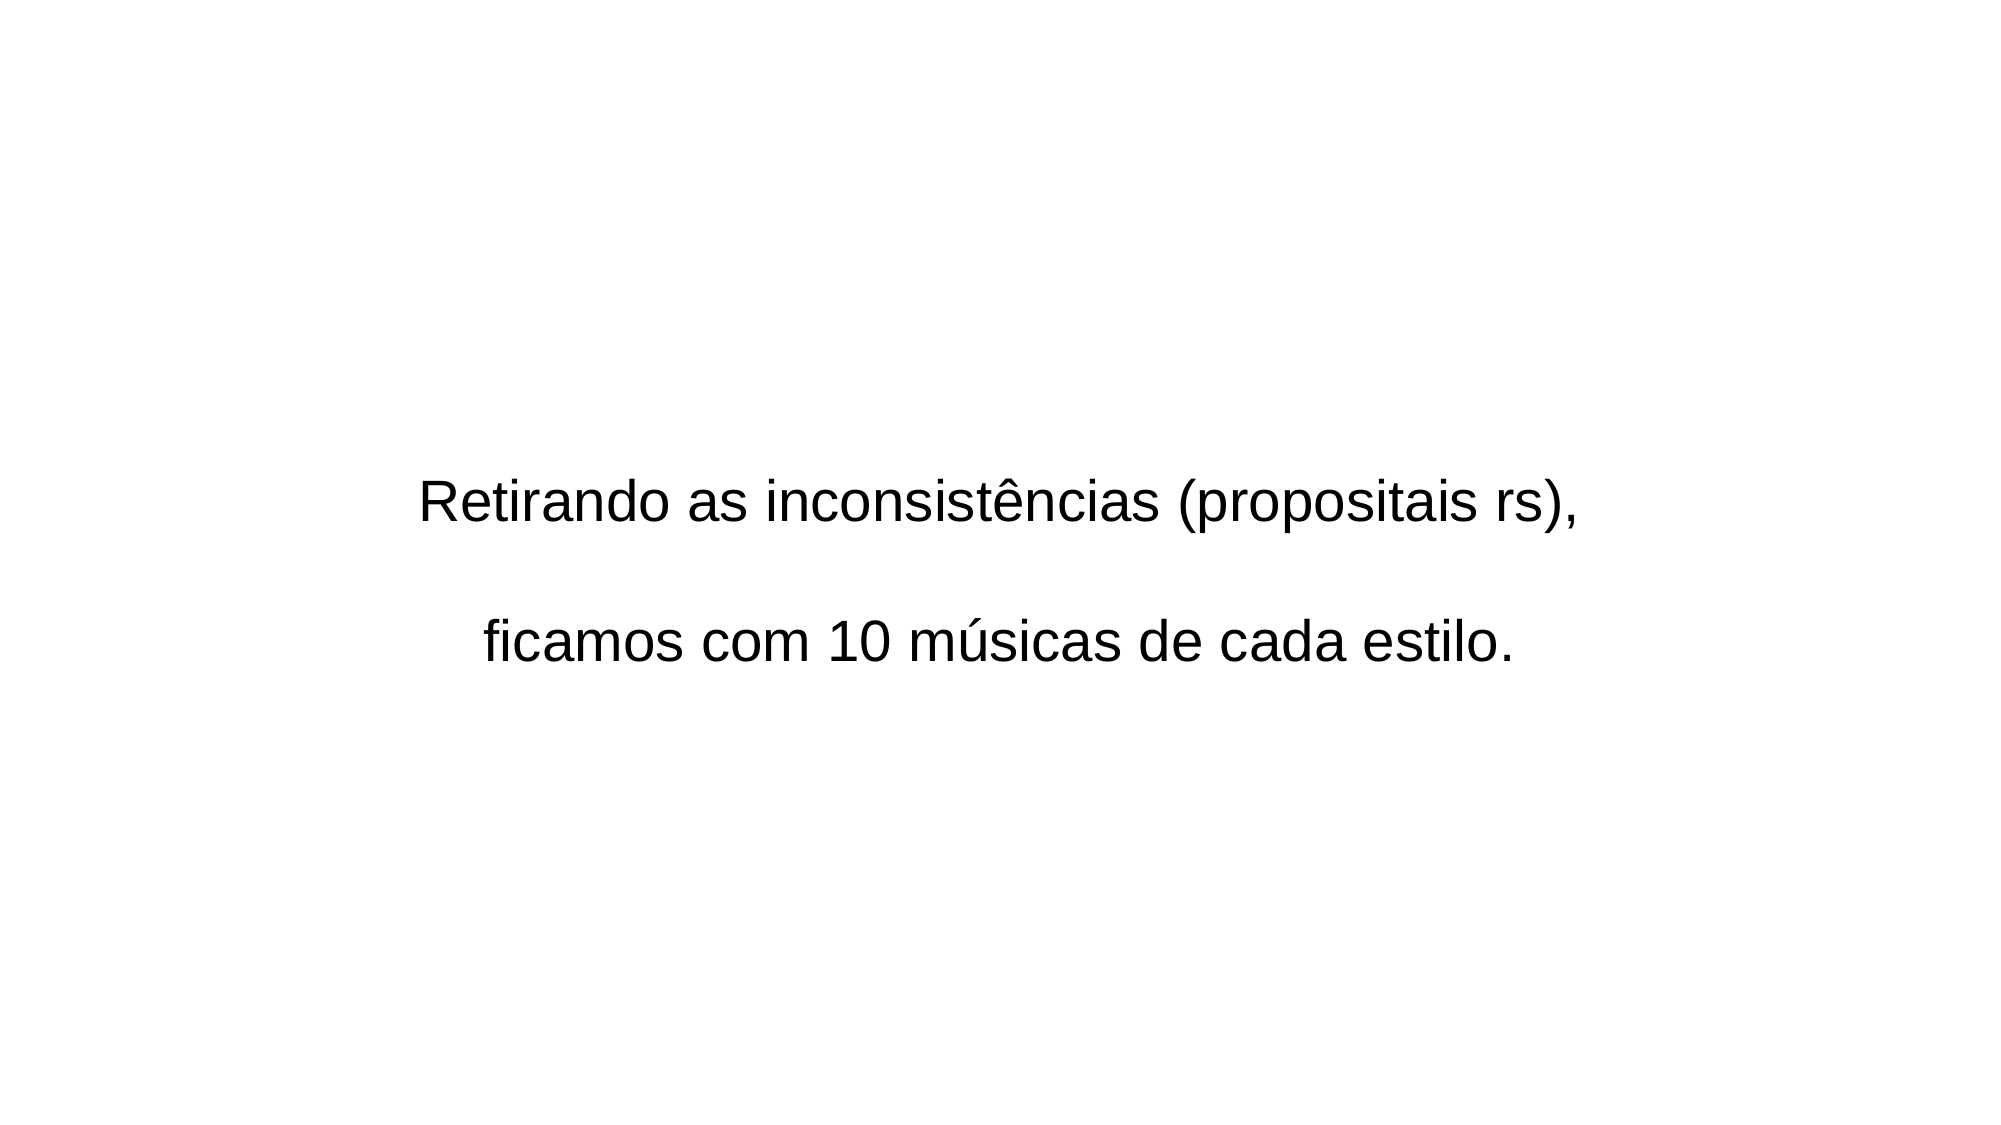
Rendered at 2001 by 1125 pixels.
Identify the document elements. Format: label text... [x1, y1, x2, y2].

text_box Retirando as inconsistências (propositais rs), ficamos com 10 músicas de cada estilo. [0, 385, 2000, 681]
